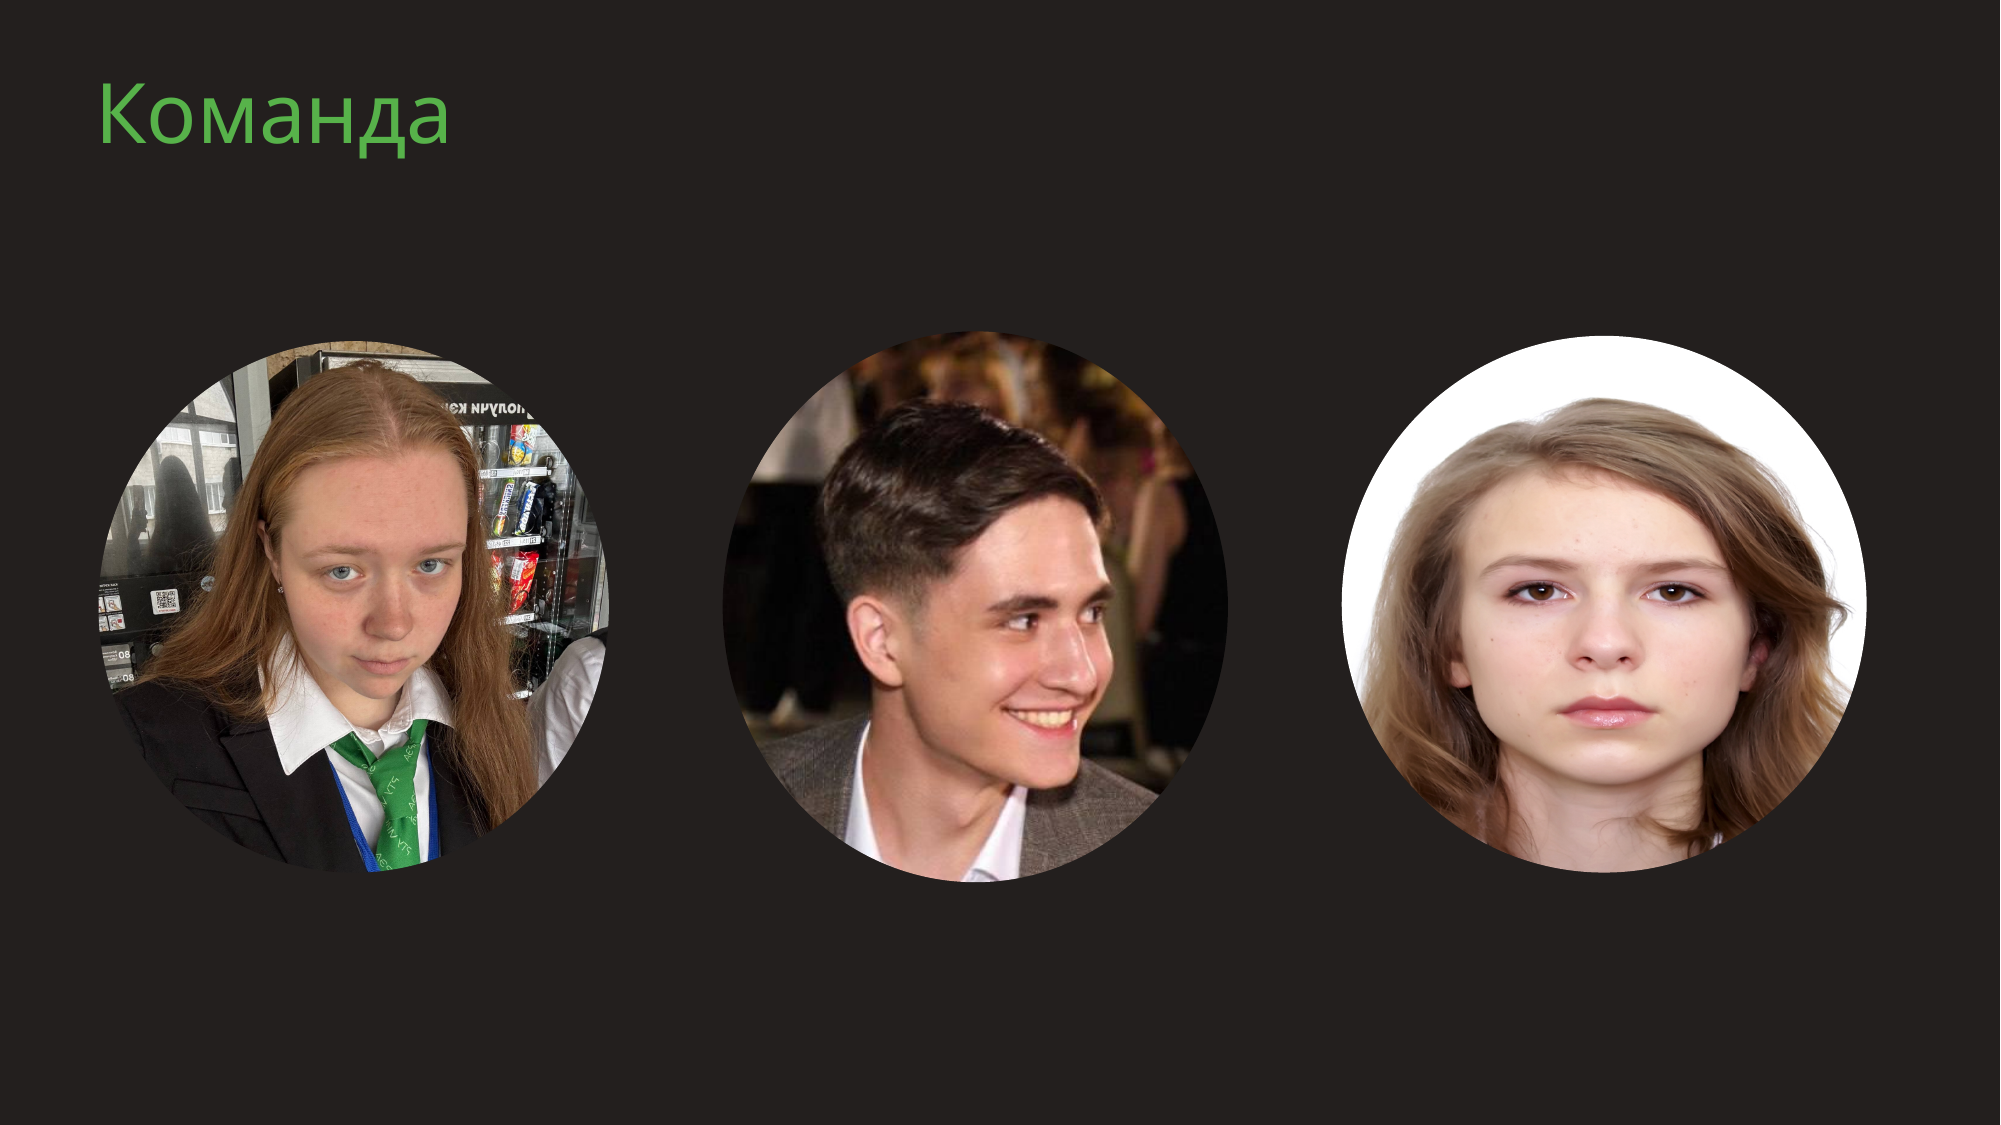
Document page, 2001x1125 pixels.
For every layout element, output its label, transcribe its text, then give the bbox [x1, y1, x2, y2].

picture [1341, 335, 1867, 873]
picture [98, 341, 609, 873]
picture [722, 331, 1228, 883]
text_box Команда [80, 53, 1310, 168]
